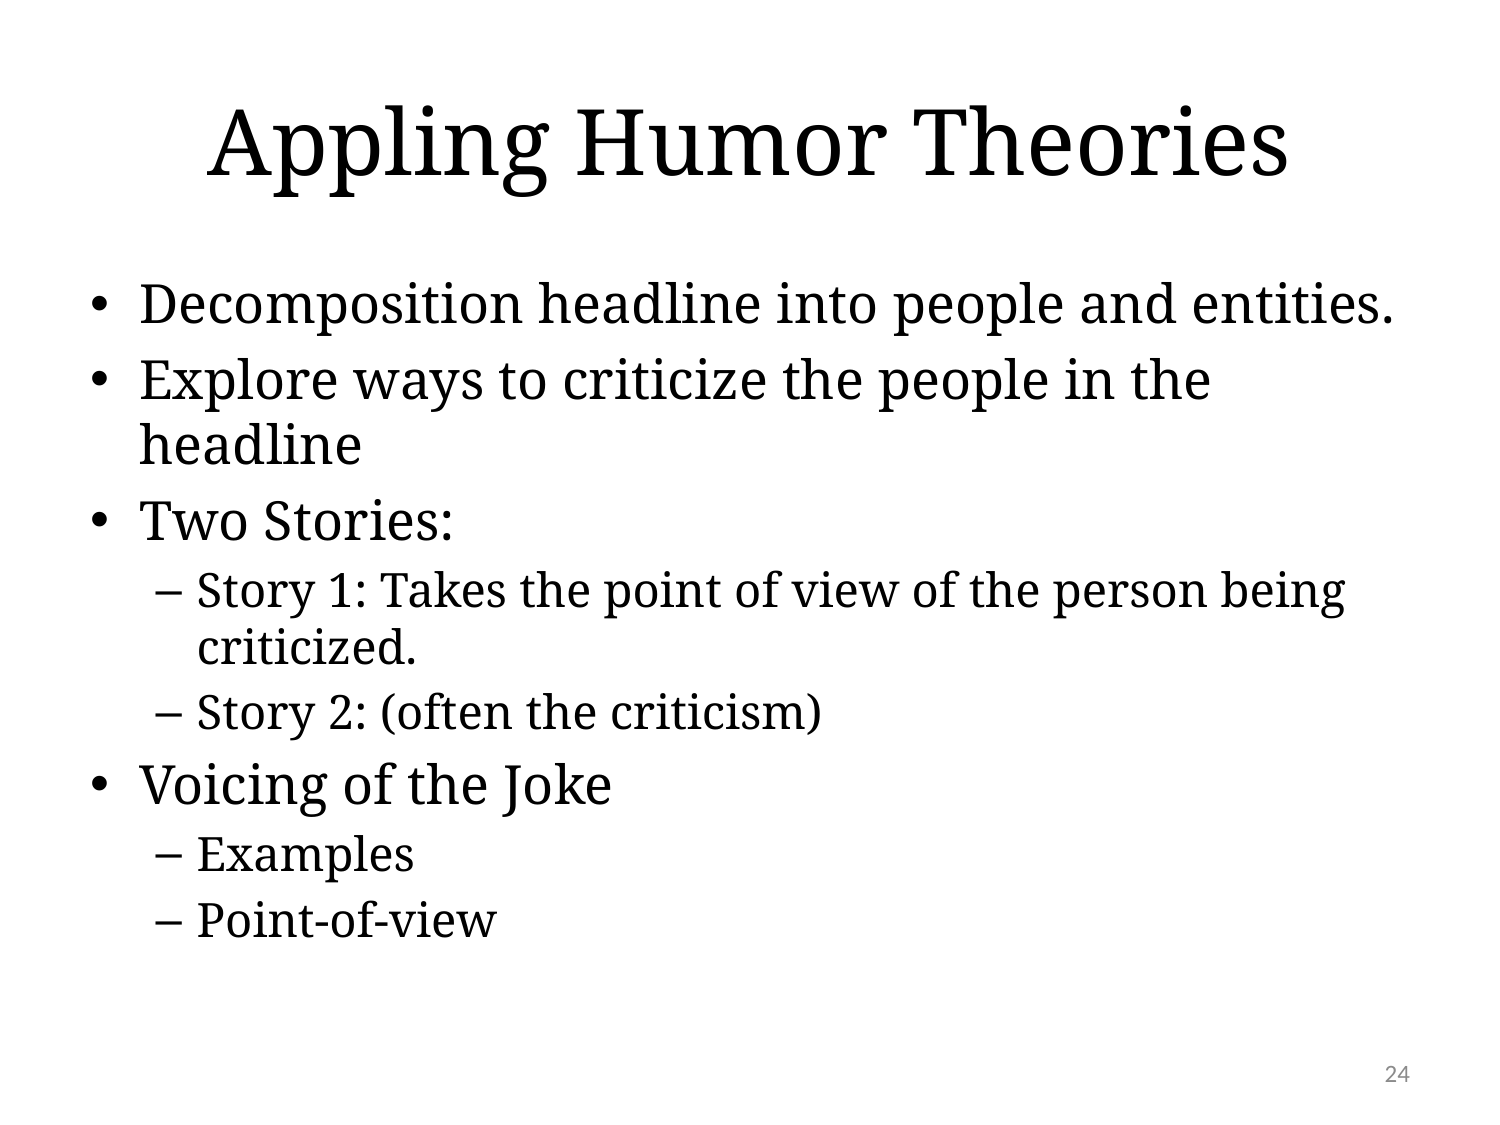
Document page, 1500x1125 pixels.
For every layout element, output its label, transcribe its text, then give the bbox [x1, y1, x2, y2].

list Decomposition headline into people and entities. Explore ways to criticize the people in the headline Two Stories: Story 1: Takes the point of view of the person being criticized. Story 2: (often the criticism) Voicing of the Joke Examples Point-of-view [75, 262, 1425, 1005]
title Appling Humor Theories [75, 45, 1425, 233]
slide_number 24 [1074, 1042, 1425, 1103]
